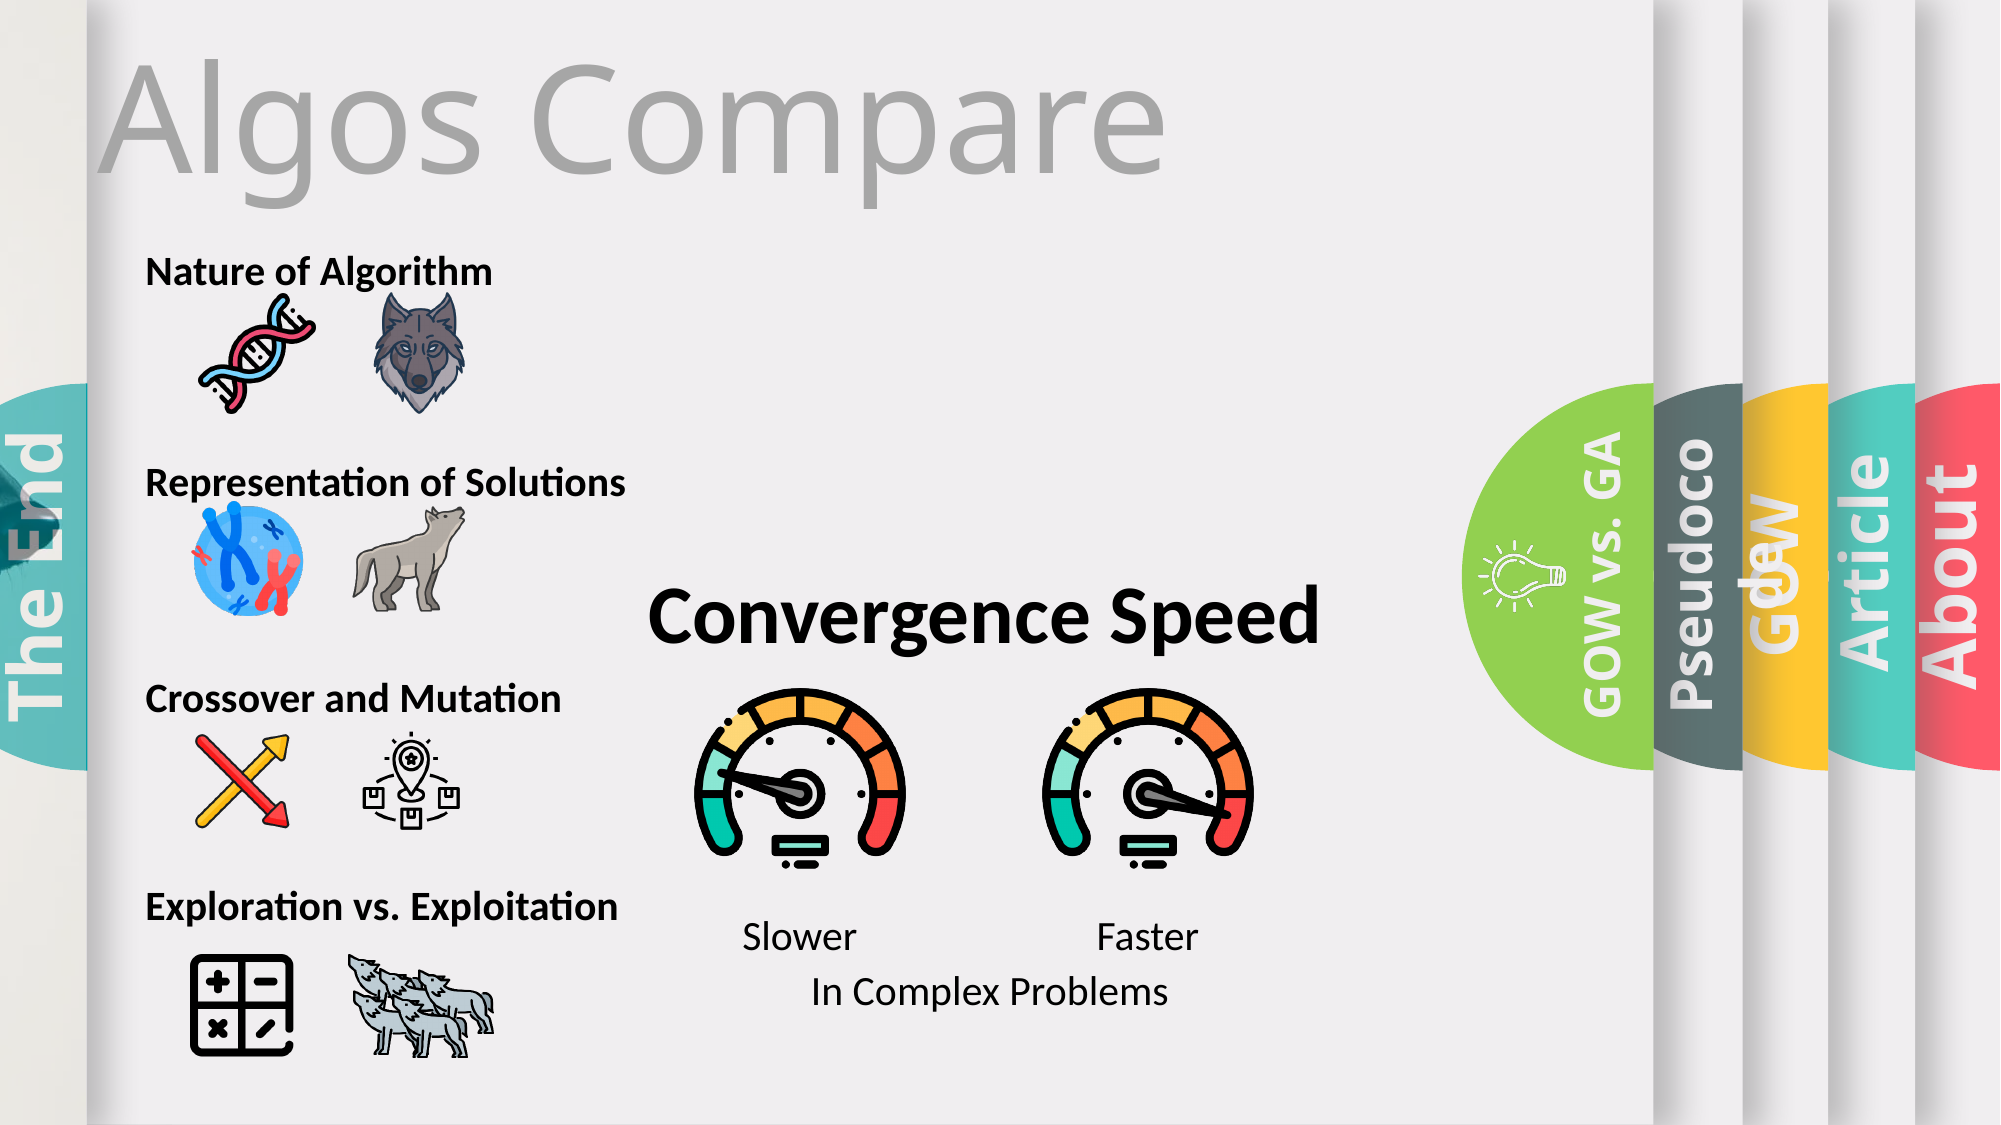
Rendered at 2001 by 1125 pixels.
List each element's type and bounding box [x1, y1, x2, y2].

picture [361, 730, 461, 831]
picture [198, 293, 316, 414]
text_box [1654, 0, 1743, 1125]
picture [192, 731, 292, 831]
text_box [1743, 0, 1829, 1125]
text_box [1916, 0, 2000, 1125]
picture [190, 501, 304, 616]
text_box [1829, 0, 1916, 1125]
picture [360, 292, 478, 414]
text_box [88, 0, 1654, 1125]
picture [694, 672, 906, 884]
picture [0, 0, 86, 1125]
picture [1042, 672, 1254, 884]
text_box [348, 942, 494, 1058]
picture [351, 501, 466, 616]
picture [178, 942, 305, 1068]
